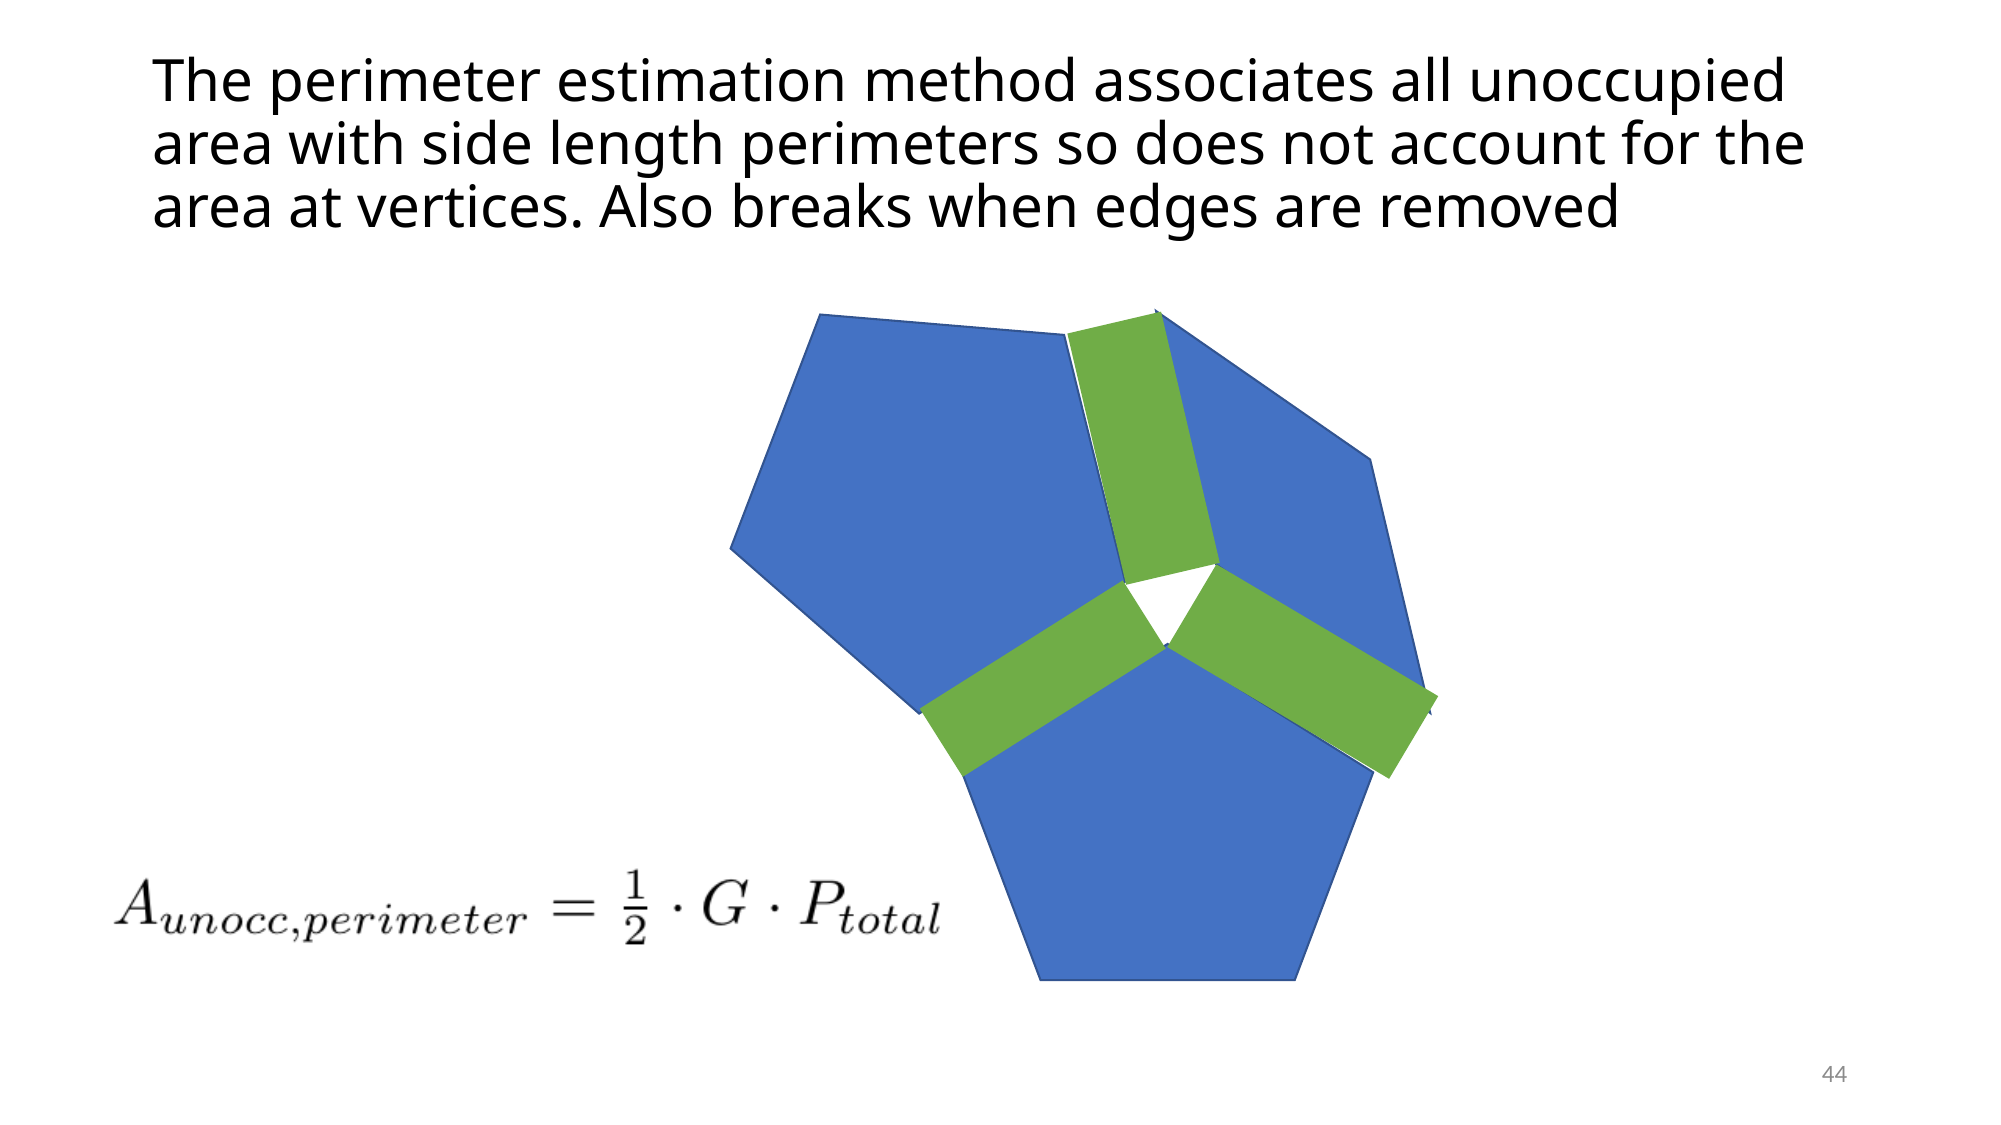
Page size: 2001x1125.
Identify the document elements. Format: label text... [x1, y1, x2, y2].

text_box [919, 580, 1166, 777]
title The perimeter estimation method associates all unoccupied area with side length perimeters so does not account for the area at vertices. Also breaks when edges are removed [137, 59, 1863, 233]
text_box [1162, 313, 1426, 688]
text_box [1067, 311, 1220, 585]
picture [82, 853, 965, 992]
slide_number 44 [1412, 1042, 1863, 1103]
text_box [729, 313, 1125, 715]
text_box [1167, 564, 1439, 779]
text_box [962, 642, 1375, 982]
